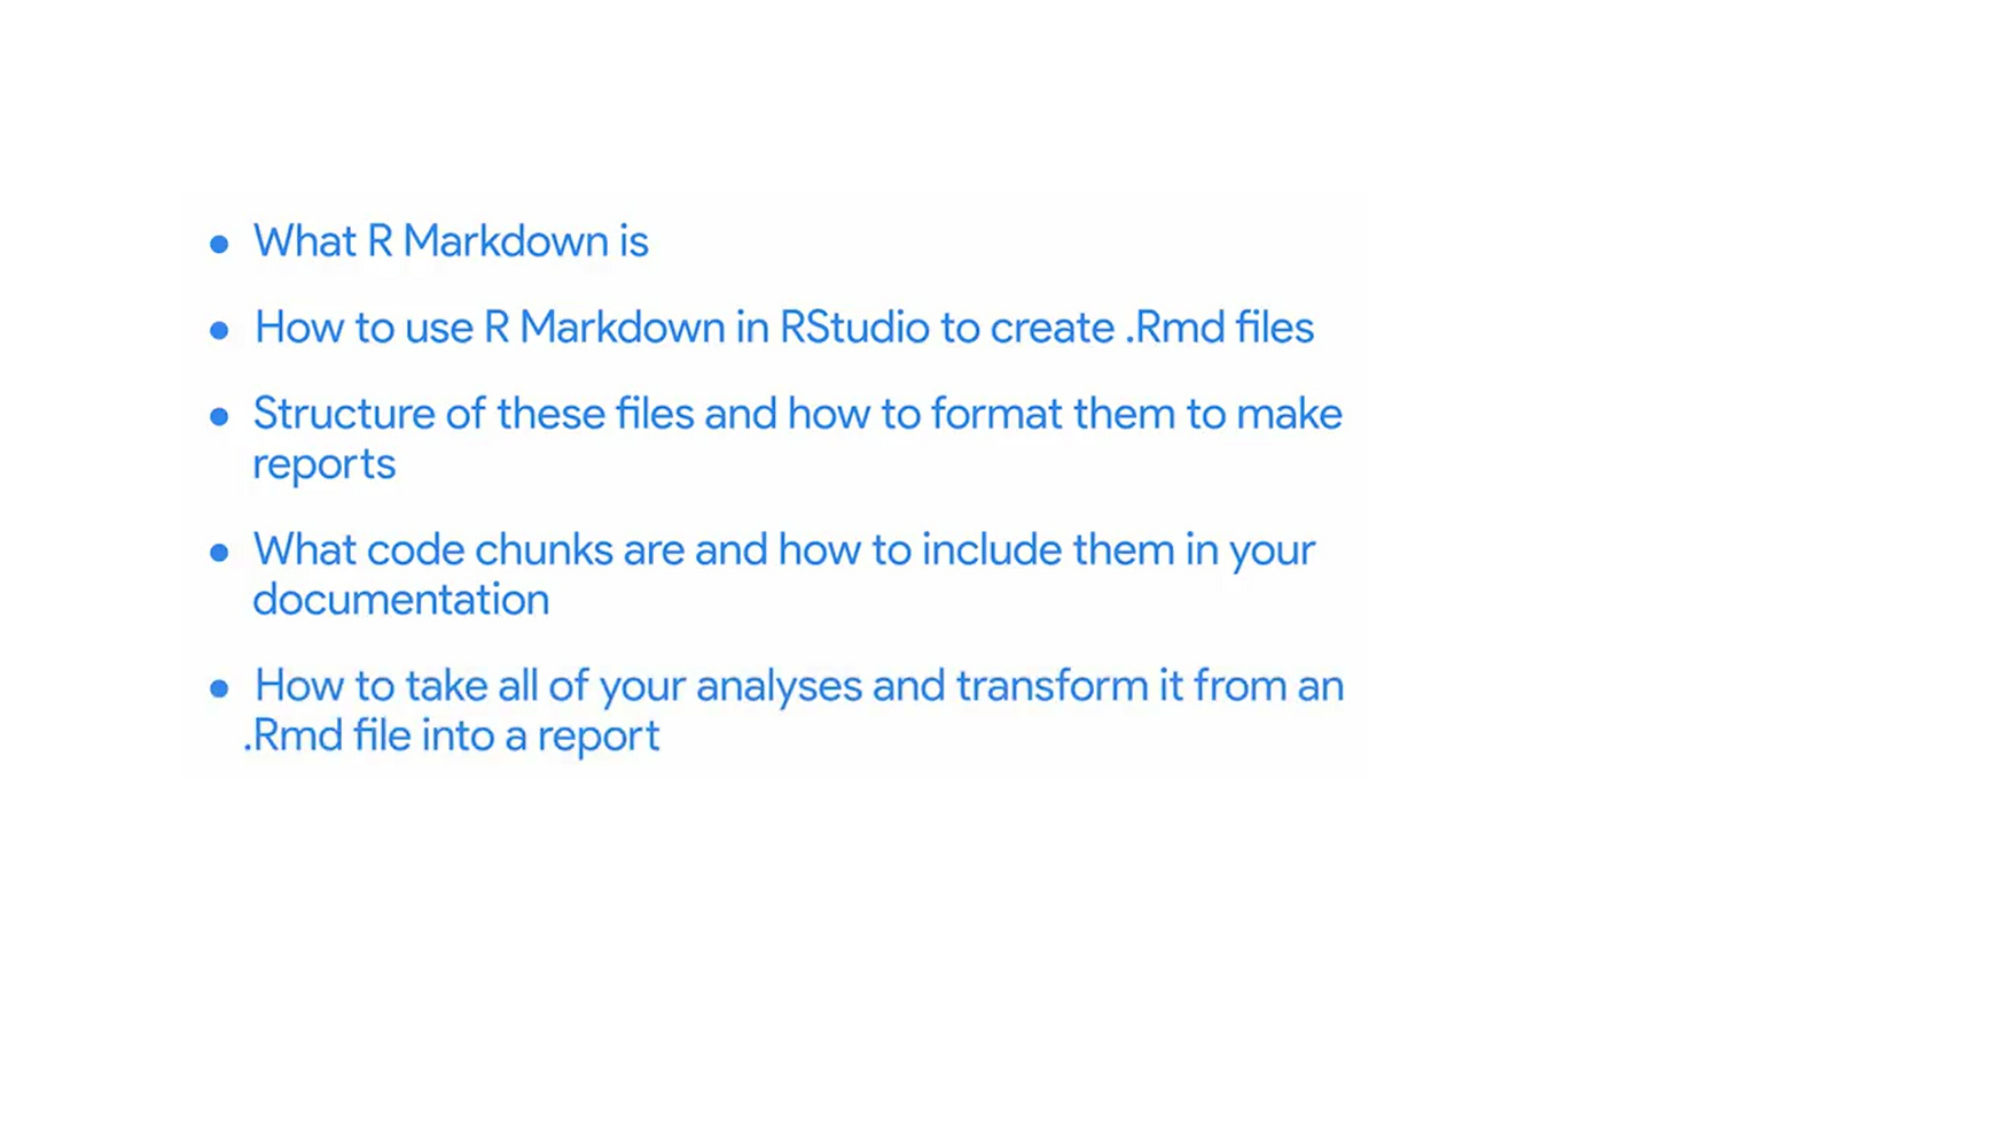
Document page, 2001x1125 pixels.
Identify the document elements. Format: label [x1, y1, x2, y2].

picture [178, 191, 1369, 778]
